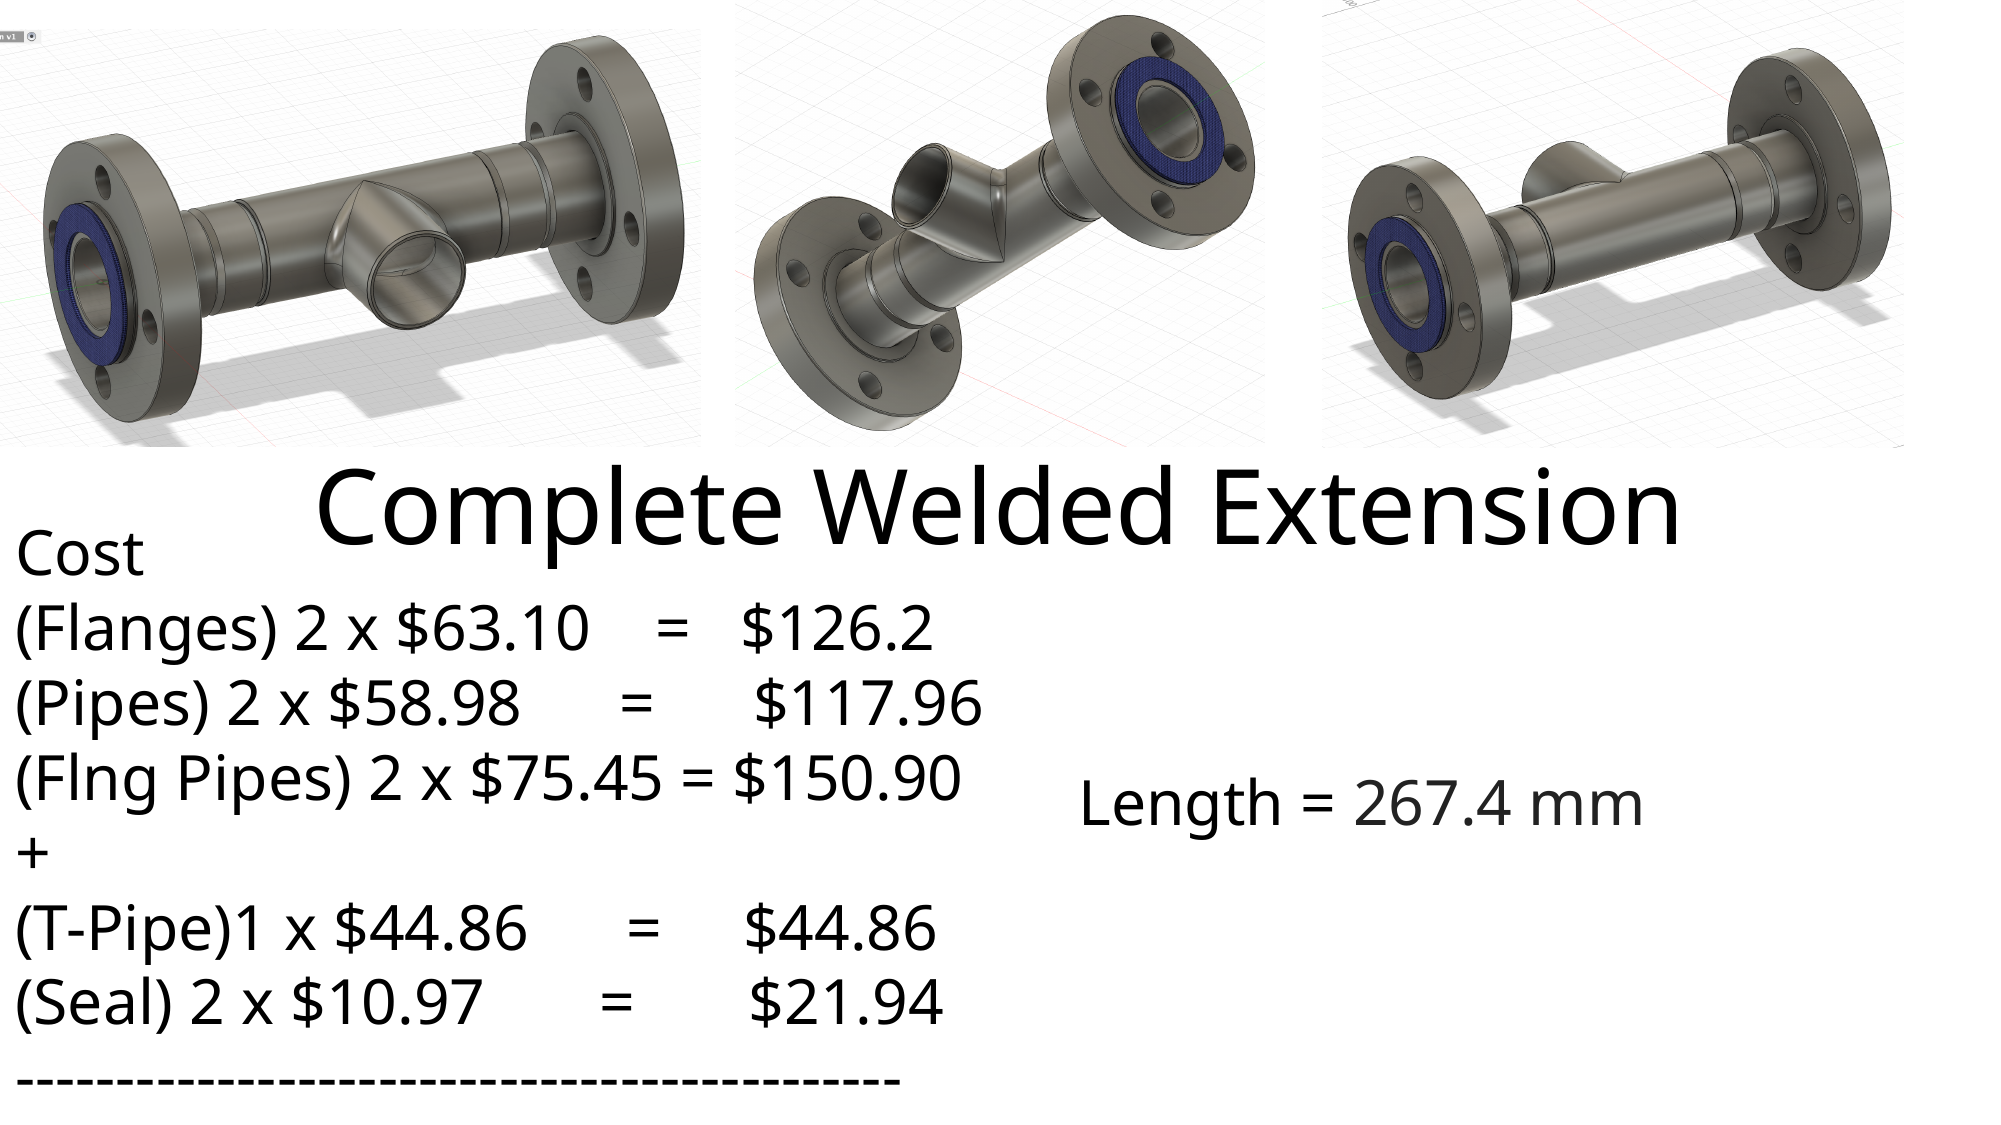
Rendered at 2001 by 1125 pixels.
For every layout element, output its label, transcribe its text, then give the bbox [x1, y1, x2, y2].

text_box Cost (Flanges) 2 x $63.10 = $126.2 (Pipes) 2 x $58.98 = $117.96 (Flng Pipes) 2 x $75.45 = $150.90 + (T-Pipe)1 x $44.86 = $44.86 (Seal) 2 x $10.97 = $21.94 -------------------------------------------- Total cost ========== $461.86 [0, 505, 1036, 1125]
picture [0, 29, 701, 448]
picture [735, 0, 1265, 448]
text_box Length = 267.4 mm [1063, 755, 1944, 846]
text_box Complete Welded Extension [0, 447, 2000, 564]
picture [1321, 0, 1905, 449]
